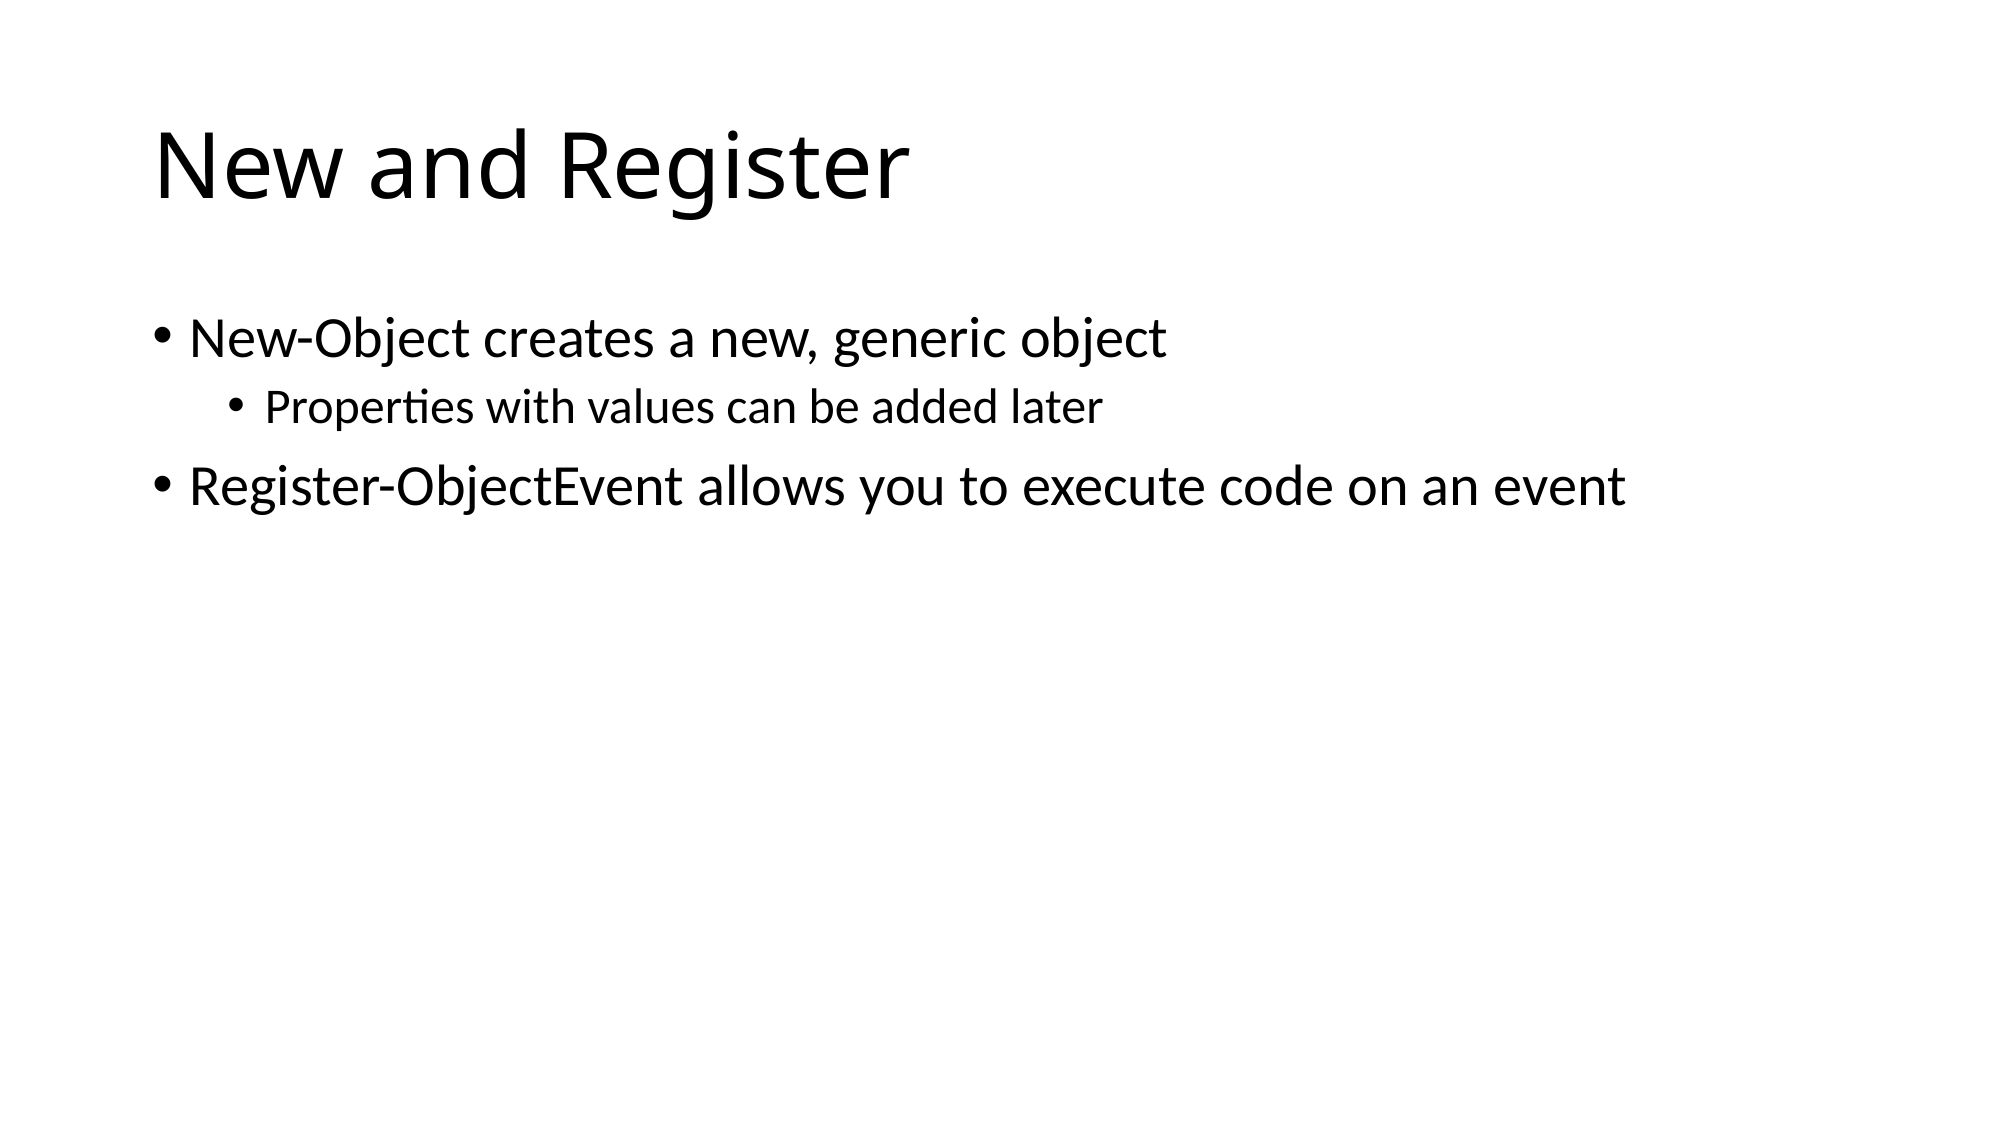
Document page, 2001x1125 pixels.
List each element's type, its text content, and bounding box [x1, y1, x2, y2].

list New-Object creates a new, generic object Properties with values can be added later Register-ObjectEvent allows you to execute code on an event [137, 299, 1863, 1014]
title New and Register [137, 59, 1863, 278]
